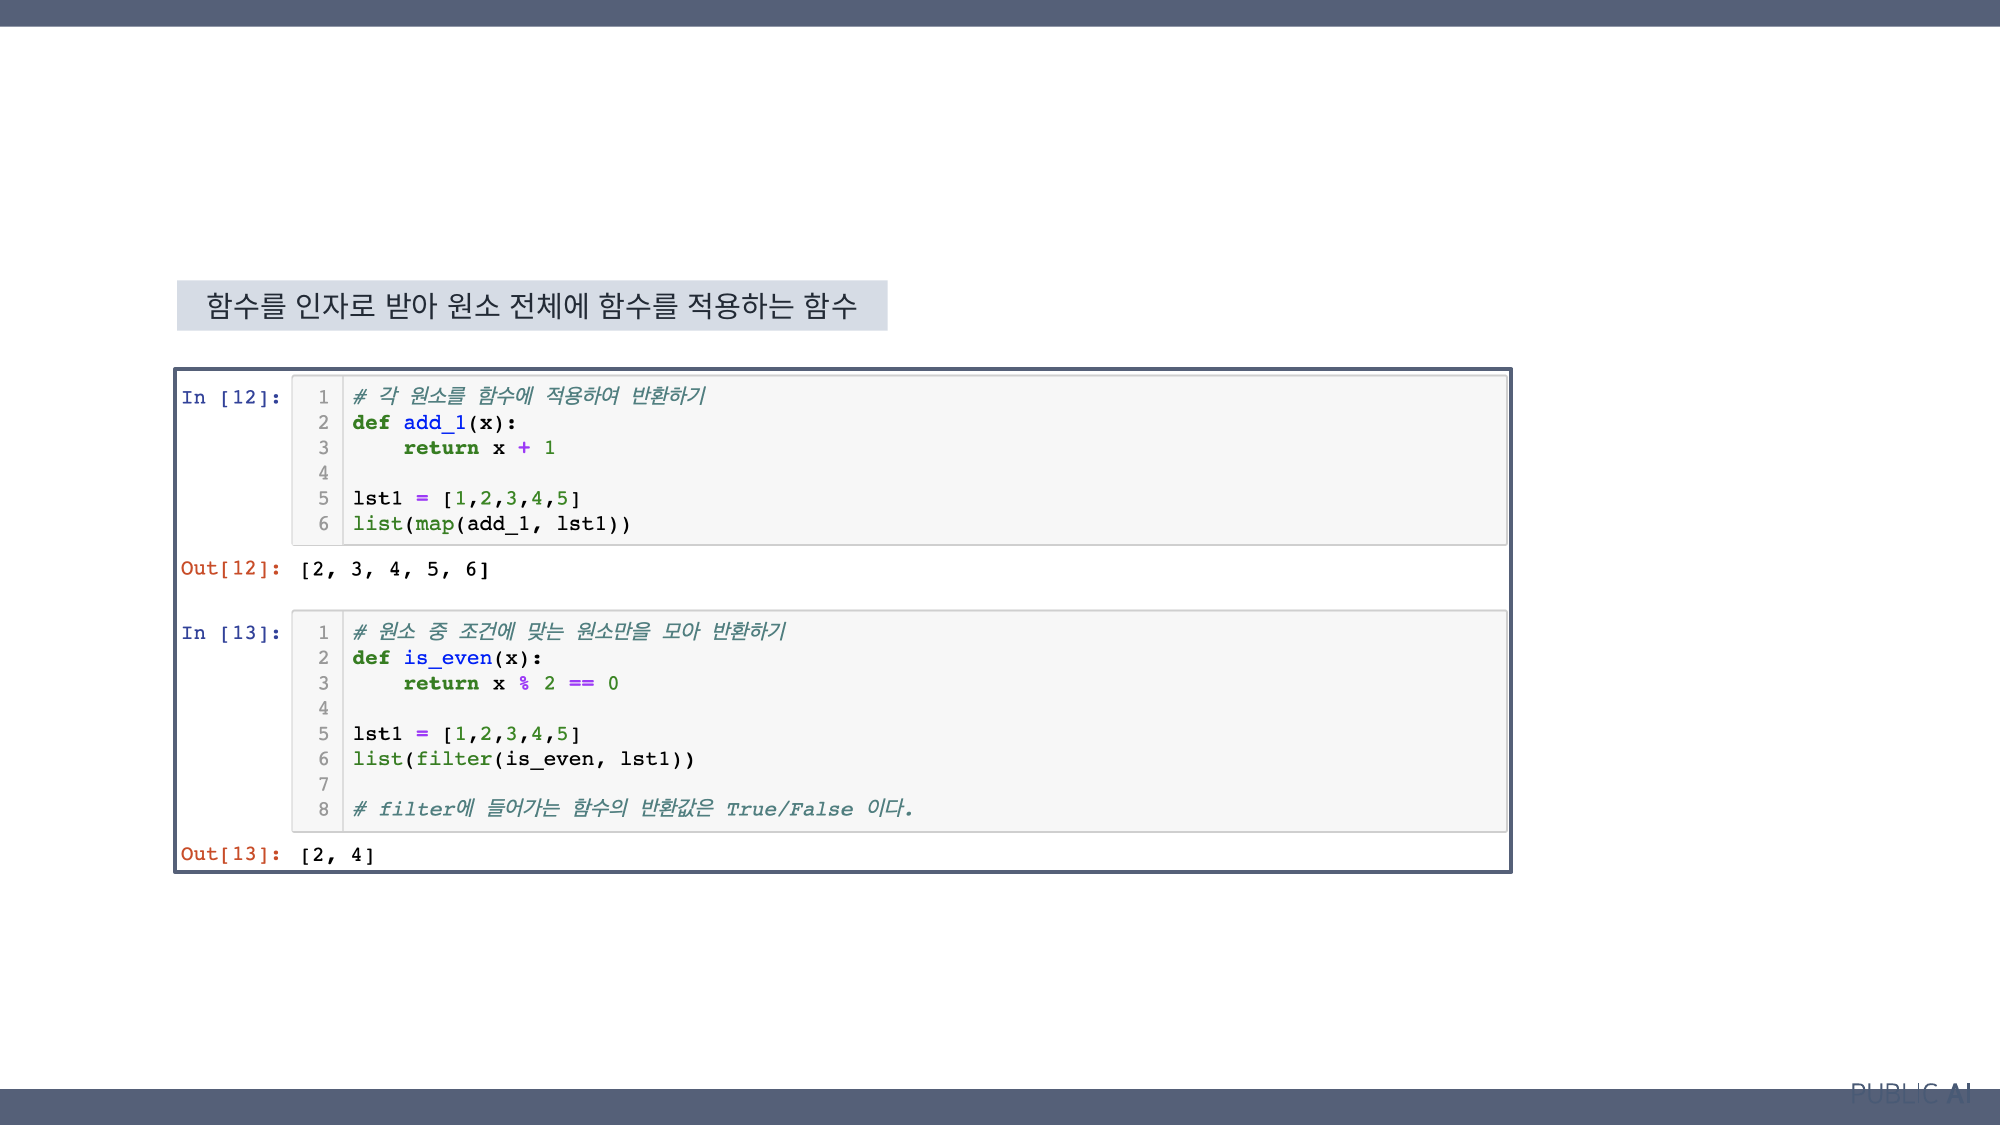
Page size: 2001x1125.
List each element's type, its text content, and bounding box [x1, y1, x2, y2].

picture [176, 371, 1510, 870]
text_box 함수를 인자로 받아 원소 전체에 함수를 적용하는 함수 [177, 280, 888, 331]
